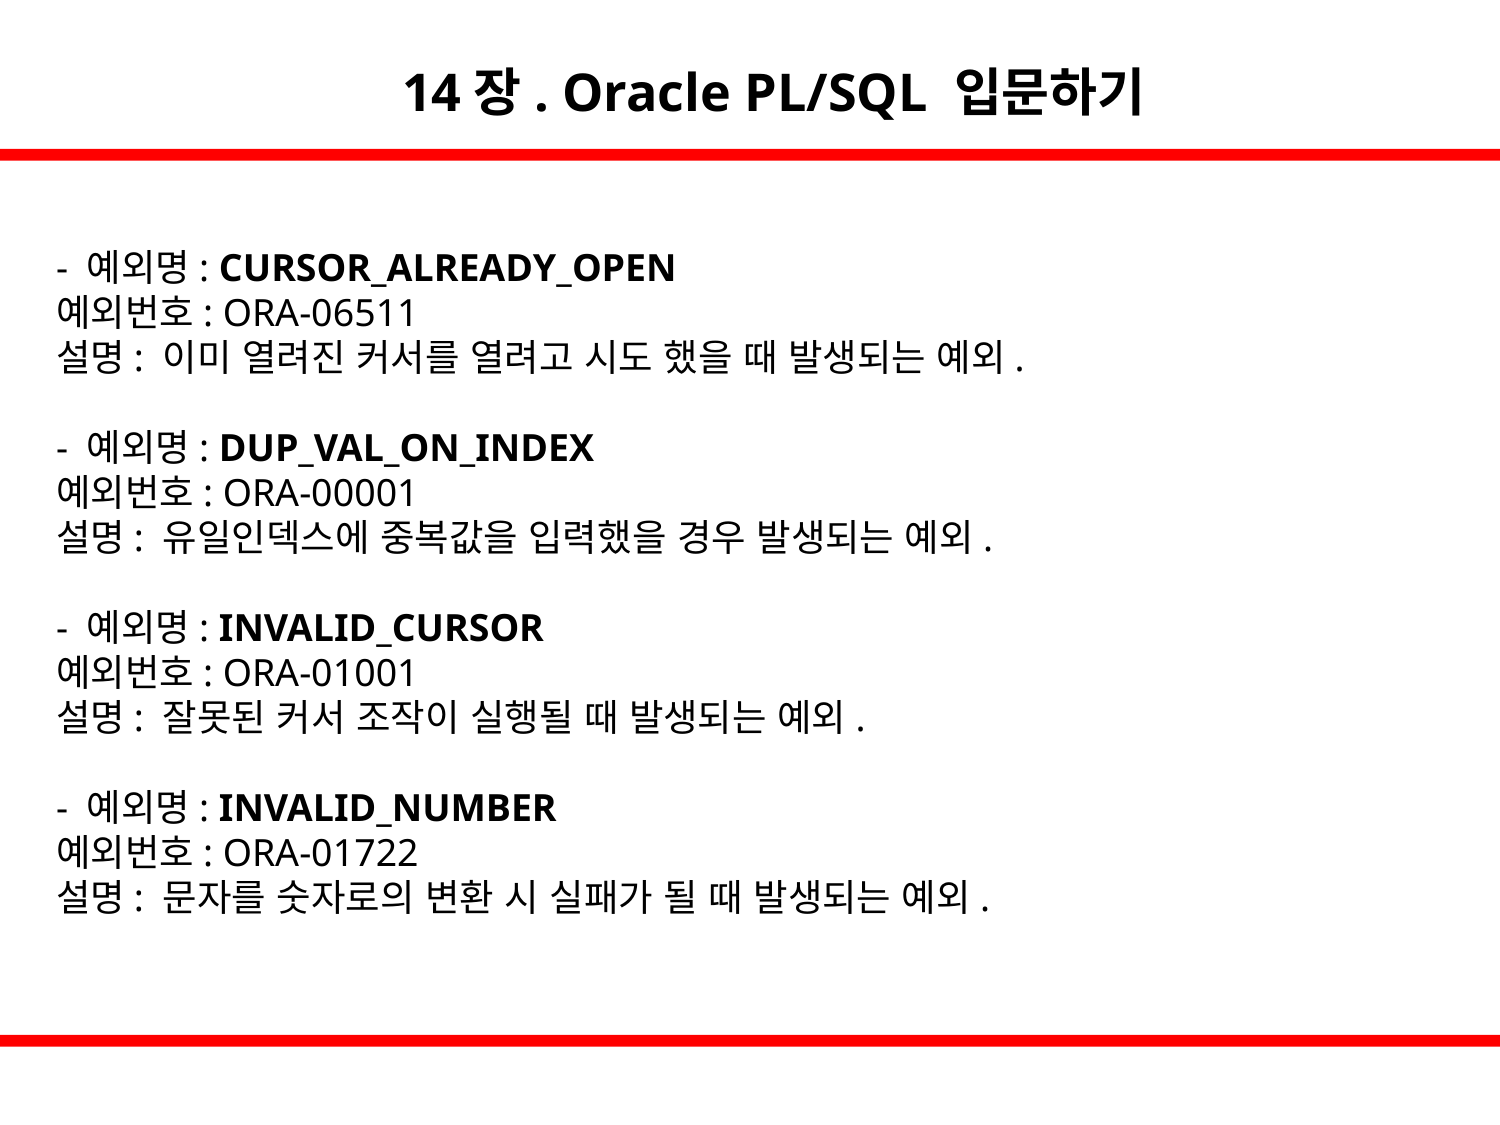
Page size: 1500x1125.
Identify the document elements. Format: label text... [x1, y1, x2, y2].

text_box [0, 147, 1500, 163]
text_box 14장. Oracle PL/SQL 입문하기 [204, 0, 1343, 151]
text_box [0, 1033, 1500, 1049]
text_box - 예외명: CURSOR_ALREADY_OPEN 예외번호: ORA-06511 설명: 이미 열려진 커서를 열려고 시도 했을 때 발생되는 예외. - 예외명: DUP_VAL_ON_INDEX 예외번호: ORA-00001 설명: 유일인덱스에 중복값을 입력했을 경우 발생되는 예외. - 예외명: INVALID_CURSOR 예외번호: ORA-01001 설명: 잘못된 커서 조작이 실행될 때 발생되는 예외. - 예외명: INVALID_NUMBER 예외번호: ORA-01722 설명: 문자를 숫자로의 변환 시 실패가 될 때 발생되는 예외. [39, 194, 1461, 1013]
